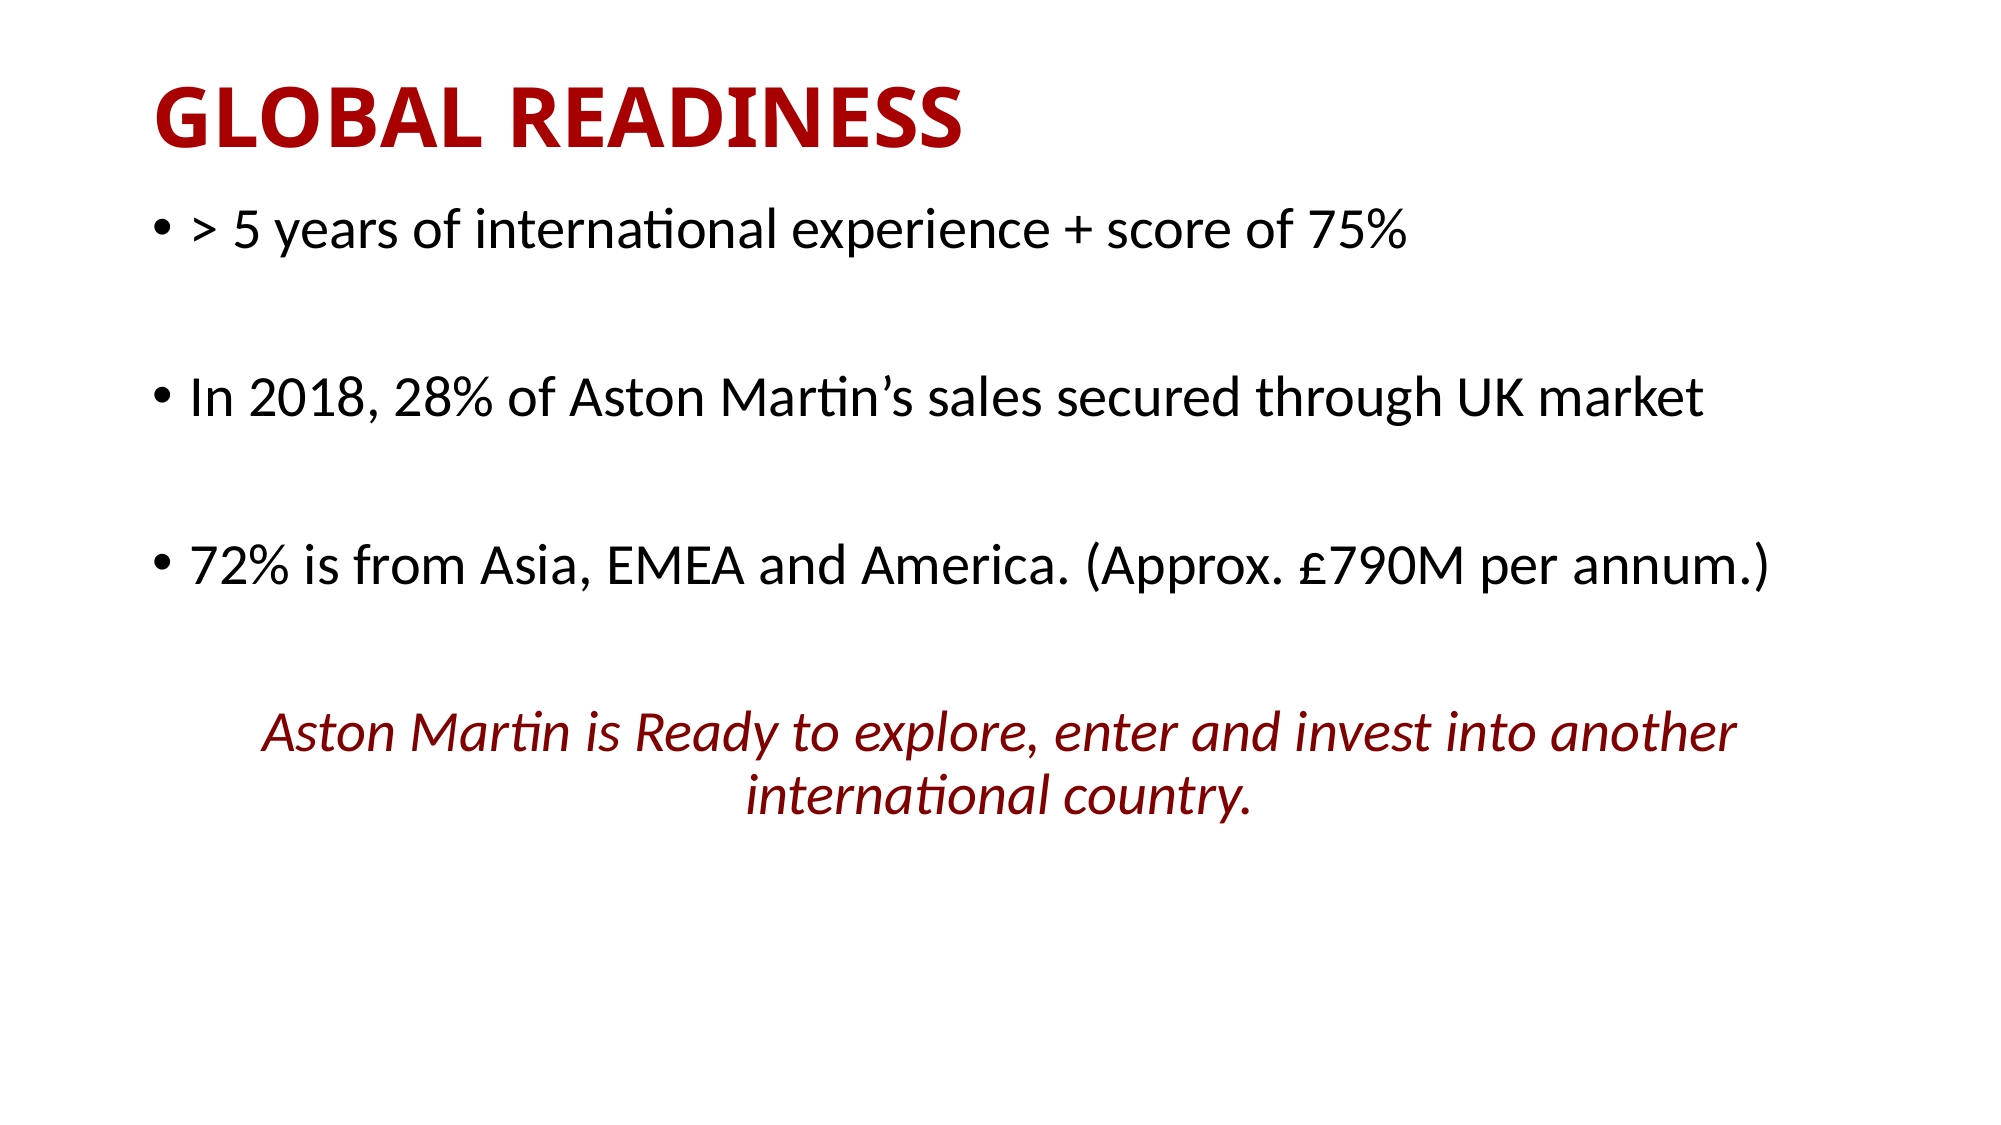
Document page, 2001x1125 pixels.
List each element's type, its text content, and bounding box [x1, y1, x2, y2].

list > 5 years of international experience + score of 75% In 2018, 28% of Aston Martin’s sales secured through UK market 72% is from Asia, EMEA and America. (Approx. £790M per annum.) Aston Martin is Ready to explore, enter and invest into another international country. [137, 191, 1863, 1014]
title GLOBAL READINESS [137, 59, 1863, 181]
